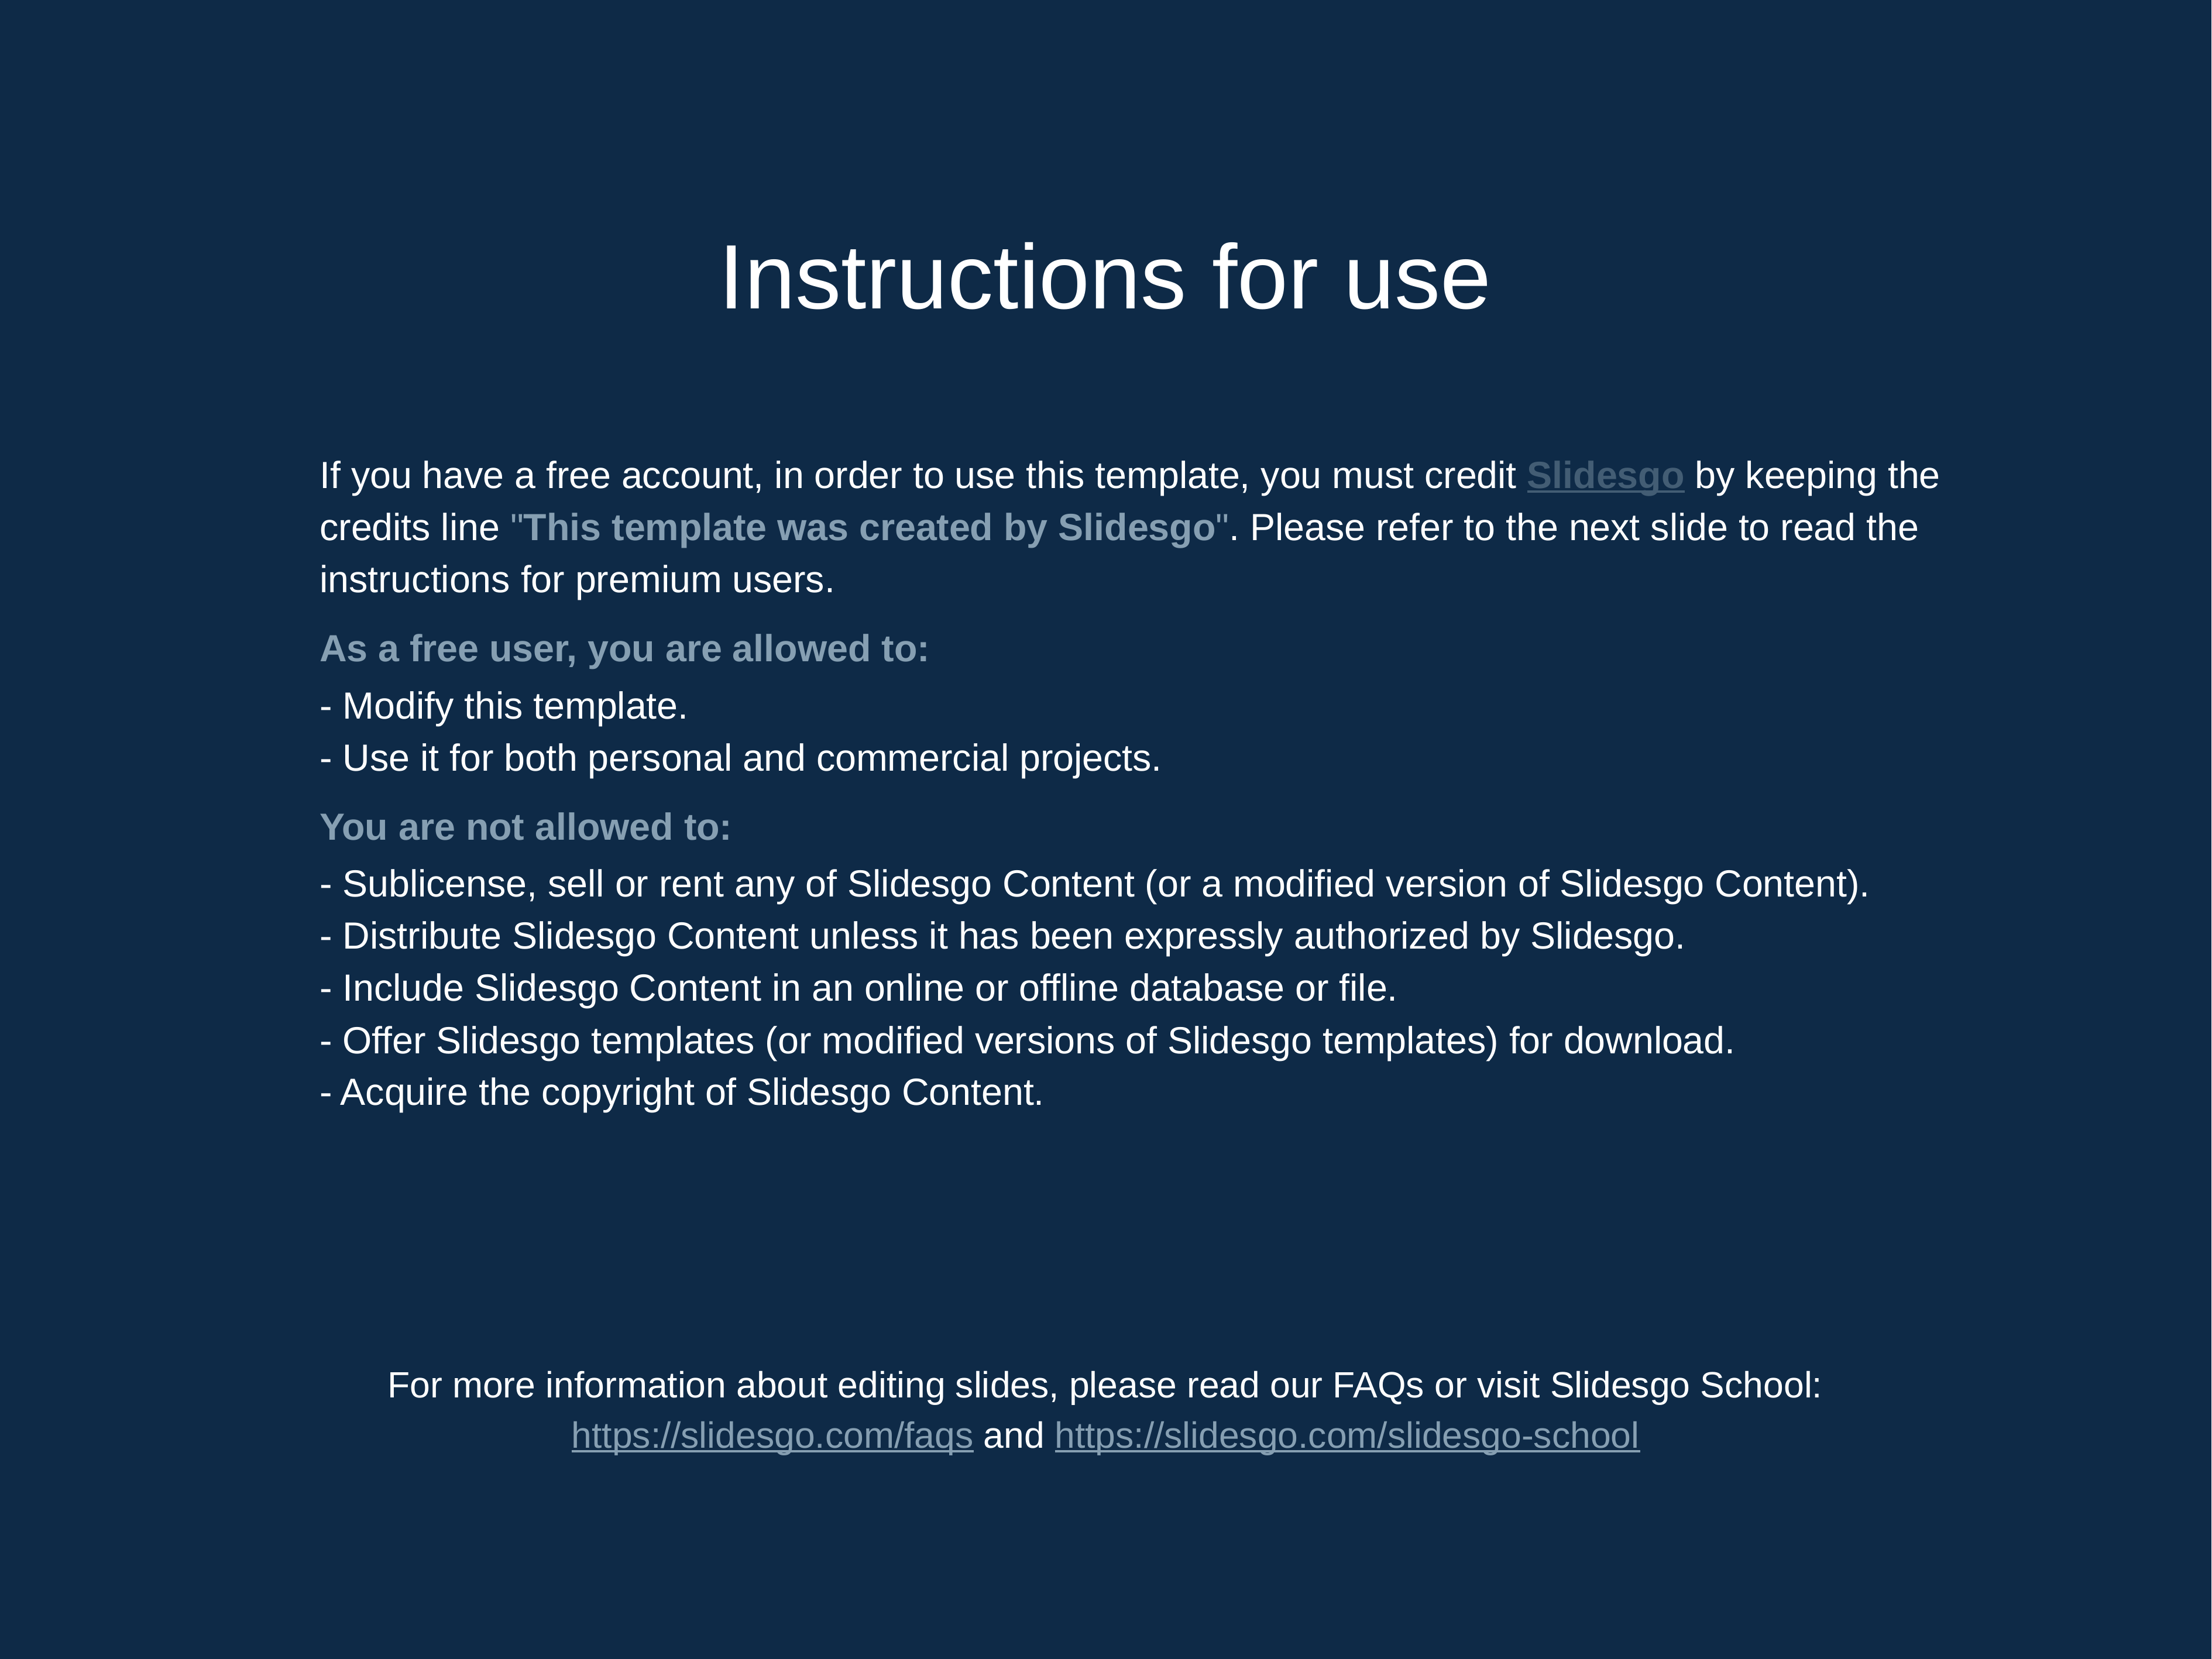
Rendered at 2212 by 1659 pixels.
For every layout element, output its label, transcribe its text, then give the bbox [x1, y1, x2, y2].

text_box Instructions for use [195, 193, 2017, 349]
text_box For more information about editing slides, please read our FAQs or visit Slidesgo School: https://slidesgo.com/faqs and https://slidesgo.com/slidesgo-school [195, 1330, 2017, 1472]
text_box If you have a free account, in order to use this template, you must credit Slidesgo by keeping the credits line "This template was created by Slidesgo". Please refer to the next slide to read the instructions for premium users. As a free user, you are allowed to: - Modify this template. - Use it for both personal and commercial projects. You are not allowed to: - Sublicense, sell or rent any of Slidesgo Content (or a modified version of Slidesgo Content). - Distribute Slidesgo Content unless it has been expressly authorized by Slidesgo. - Include Slidesgo Content in an online or offline database or file. - Offer Slidesgo templates (or modified versions of Slidesgo templates) for download. - Acquire the copyright of Slidesgo Content. [295, 419, 2000, 1282]
